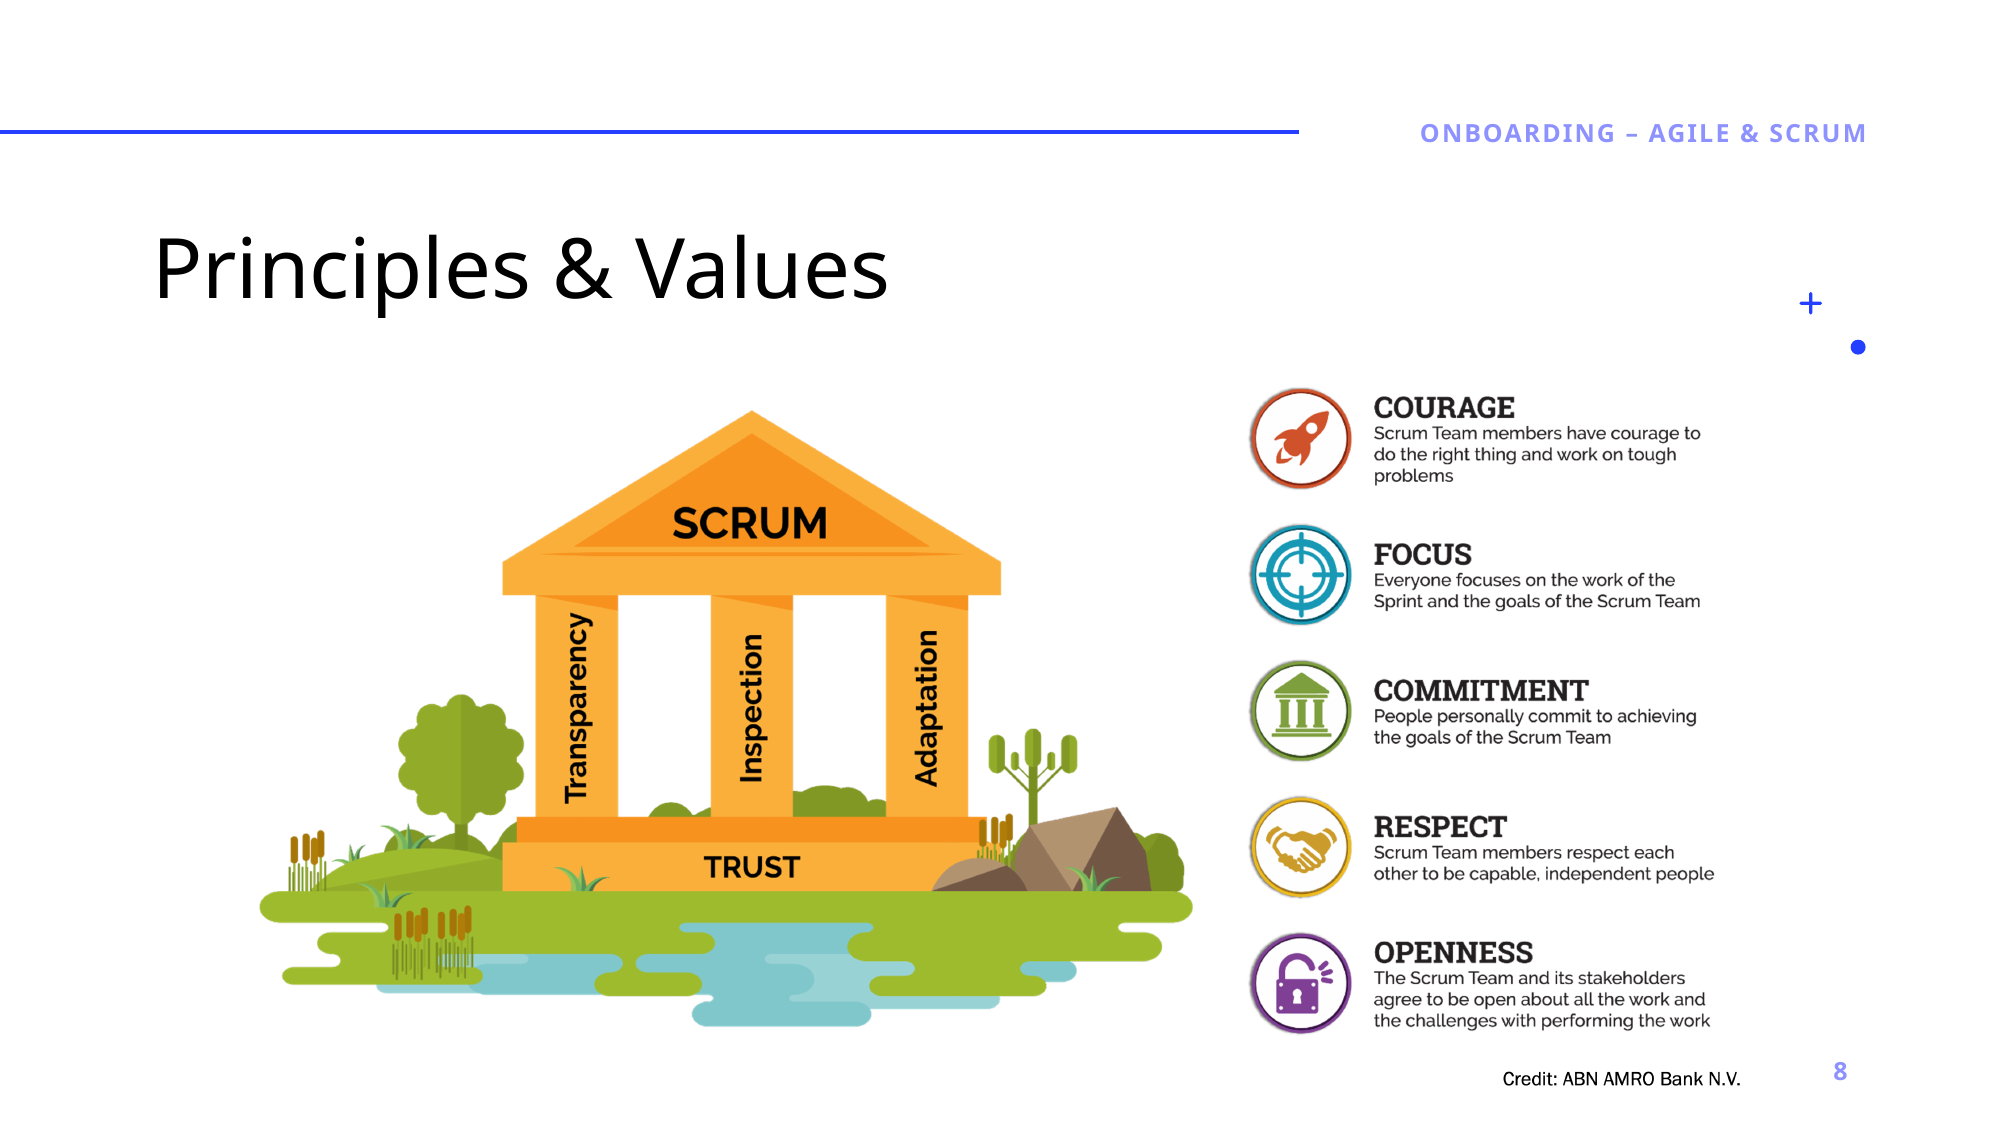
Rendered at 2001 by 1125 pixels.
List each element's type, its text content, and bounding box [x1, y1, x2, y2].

picture [233, 378, 1767, 1103]
slide_number 8 [1767, 1042, 1863, 1103]
footer Onboarding – Agile & Scrum [1306, 102, 1982, 163]
title Principles & Values [137, 219, 1148, 414]
